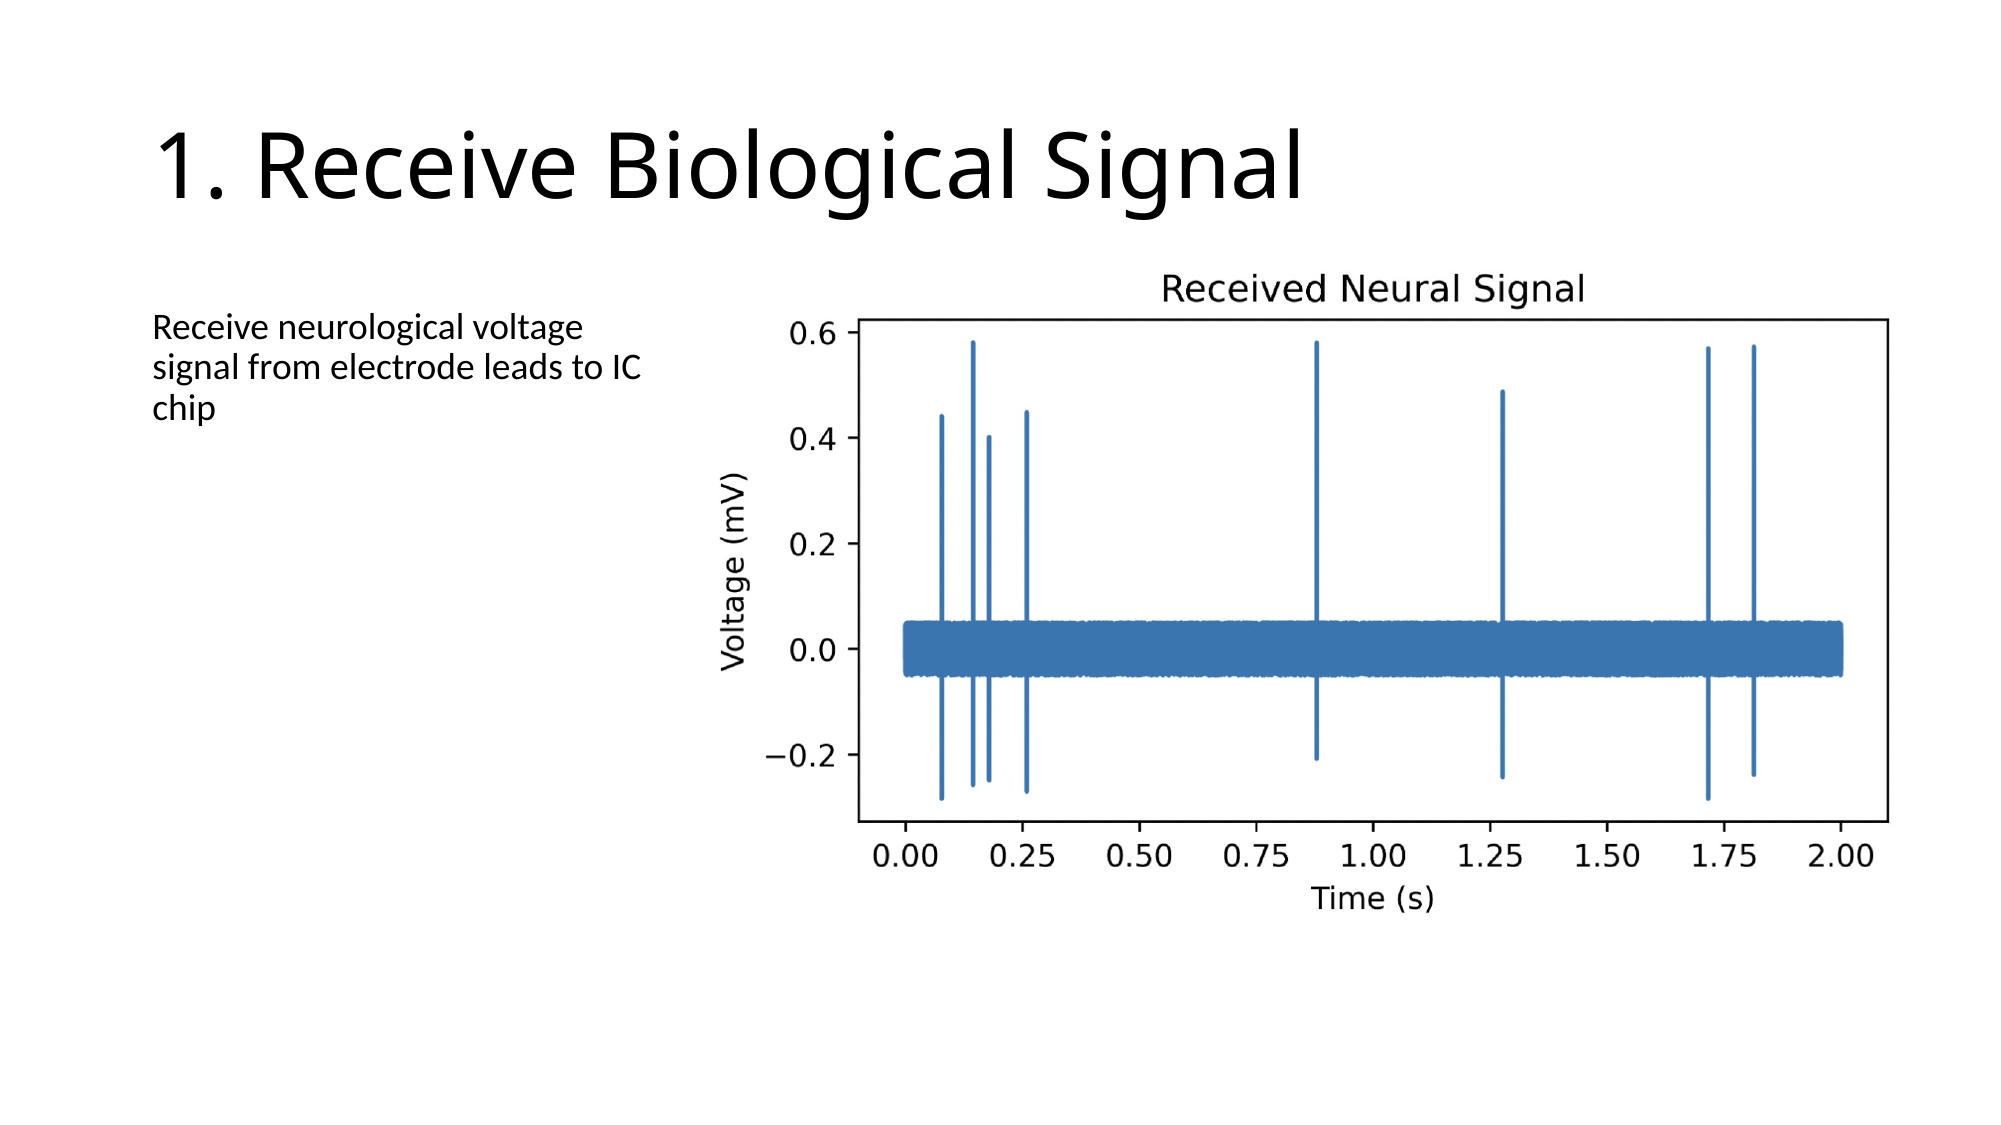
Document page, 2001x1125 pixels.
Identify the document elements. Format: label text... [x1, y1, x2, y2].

picture [706, 251, 1931, 933]
list Receive neurological voltage signal from electrode leads to IC chip [137, 299, 666, 449]
title 1. Receive Biological Signal [137, 59, 1863, 278]
